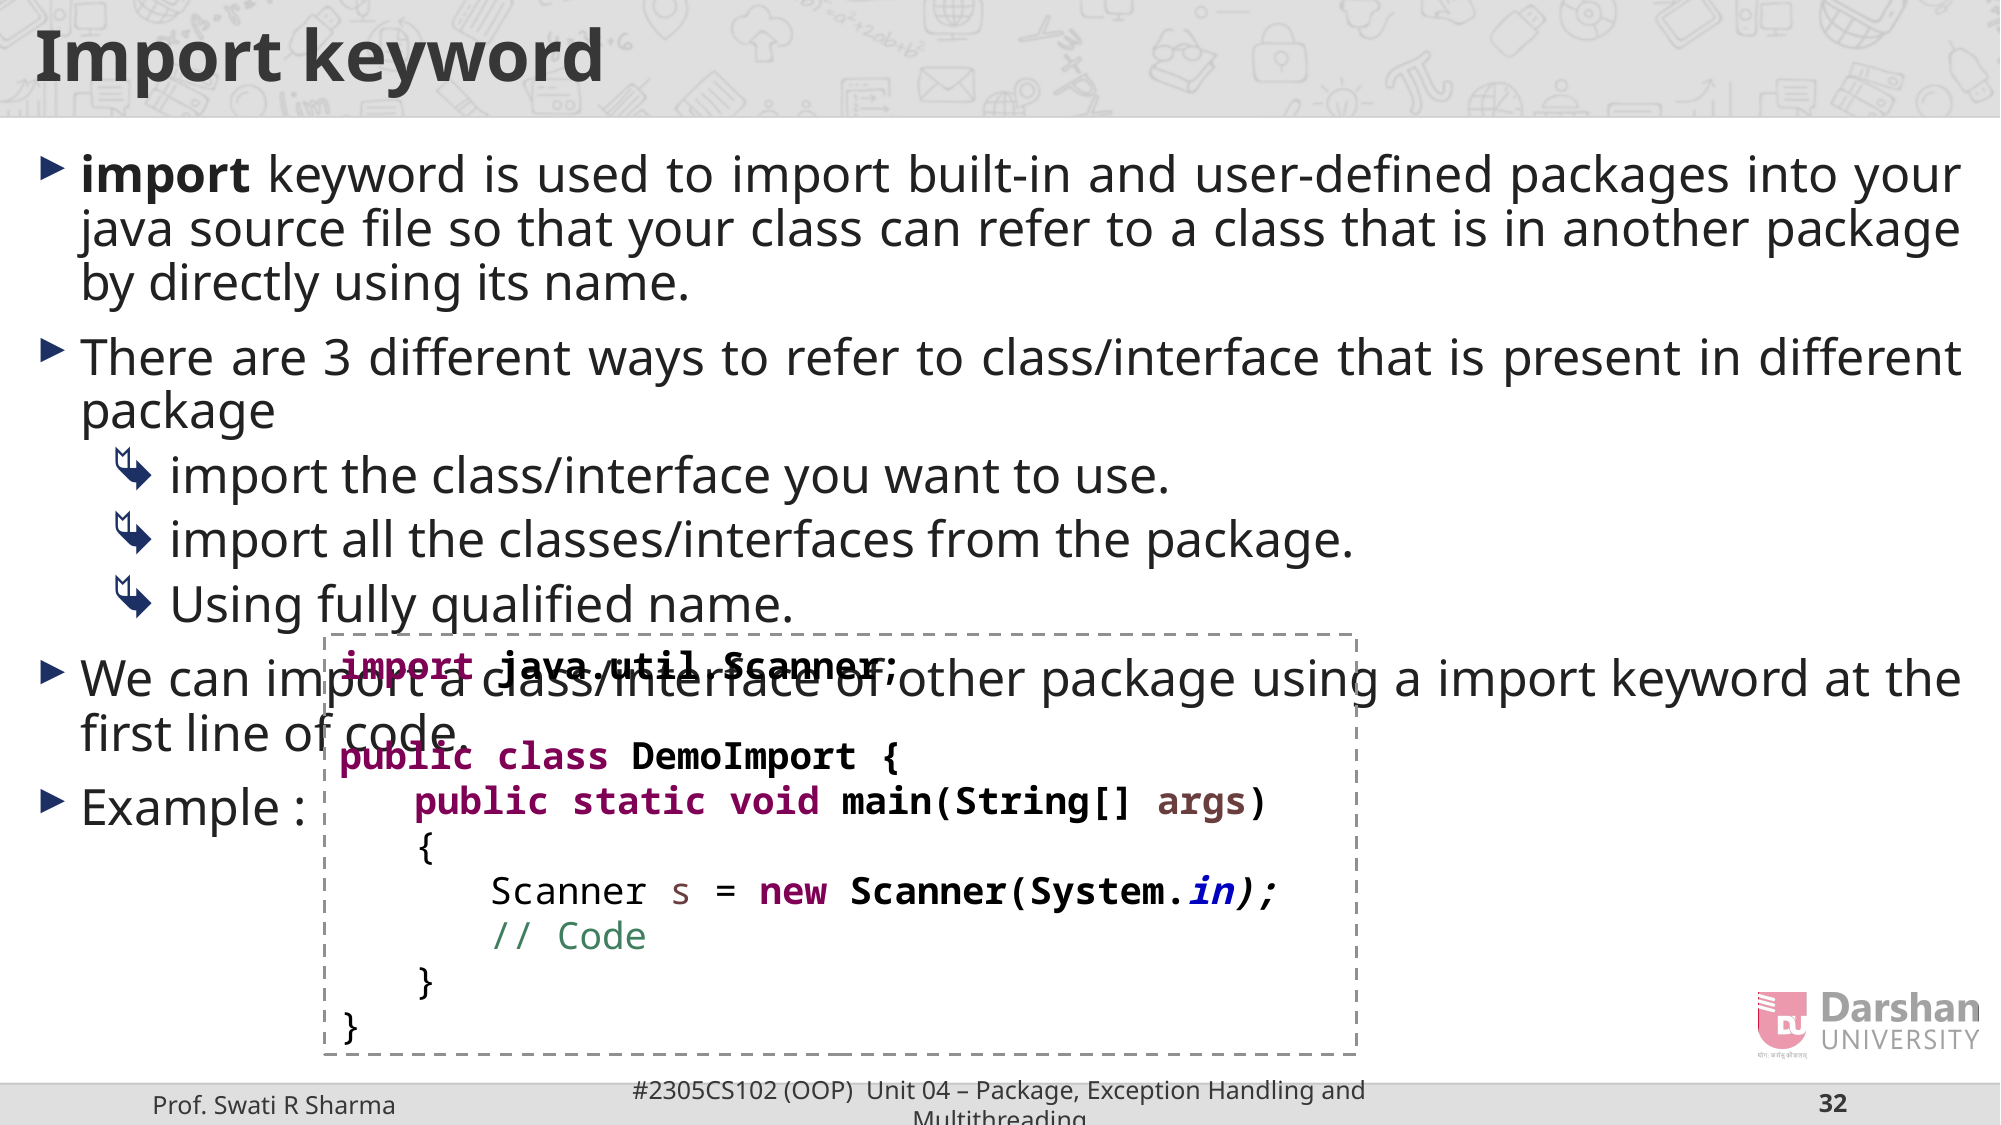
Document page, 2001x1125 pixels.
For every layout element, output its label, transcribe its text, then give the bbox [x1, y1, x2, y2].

list import keyword is used to import built-in and user-defined packages into your java source file so that your class can refer to a class that is in another package by directly using its name. There are 3 different ways to refer to class/interface that is present in different package import the class/interface you want to use. import all the classes/interfaces from the package. Using fully qualified name. We can import a class/interface of other package using a import keyword at the first line of code. Example : [21, 141, 1979, 1059]
title Import keyword [0, 0, 2000, 117]
text_box import java.util.Scanner; public class DemoImport { public static void main(String[] args) { Scanner s = new Scanner(System.in); // Code } } [324, 634, 1357, 1055]
